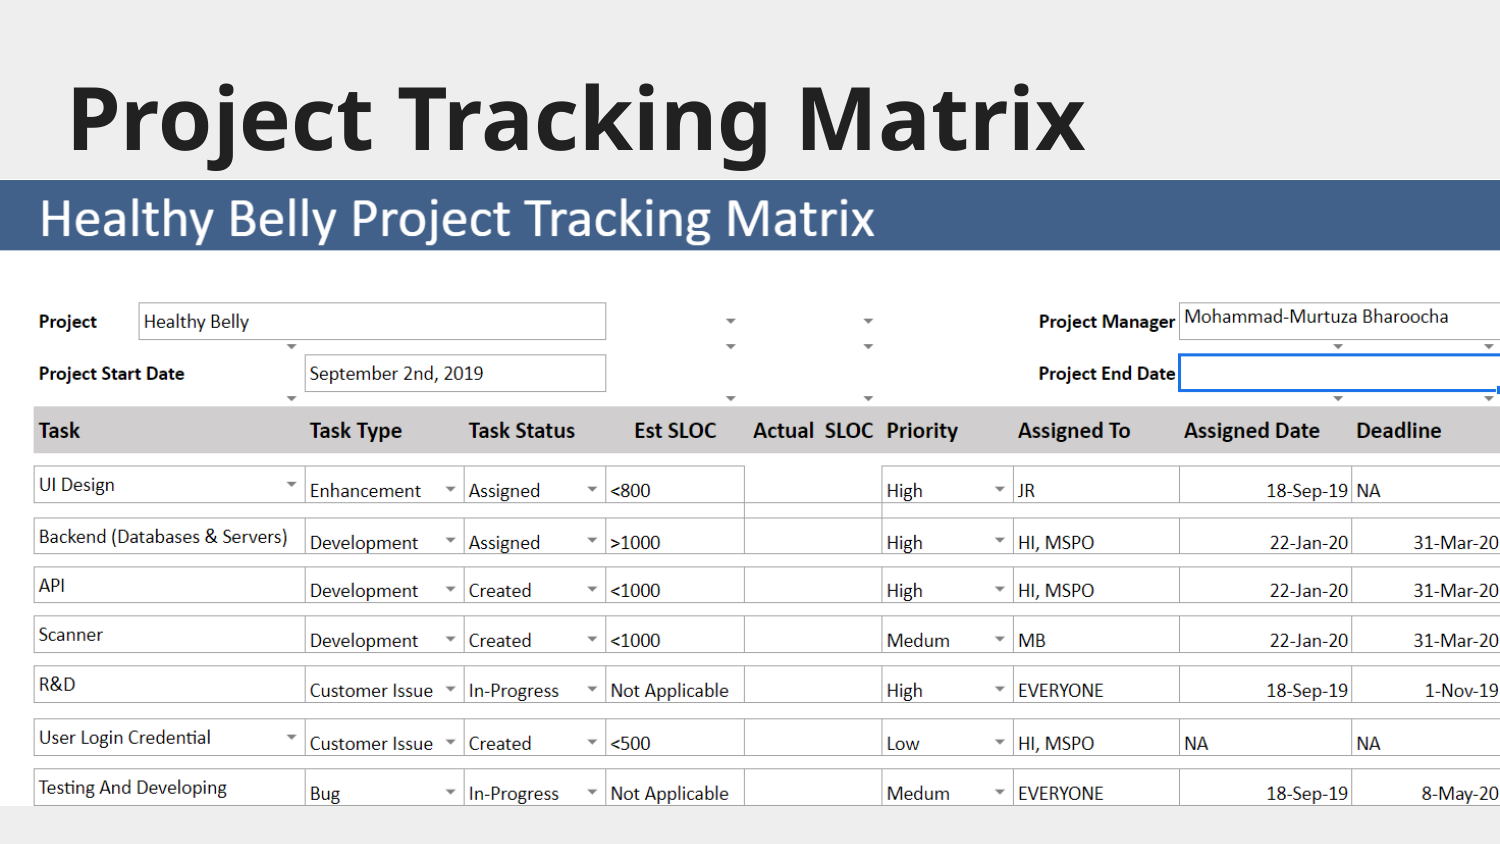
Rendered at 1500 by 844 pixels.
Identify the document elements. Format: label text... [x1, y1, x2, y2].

picture [0, 179, 1500, 807]
title Project Tracking Matrix [51, 48, 1449, 177]
